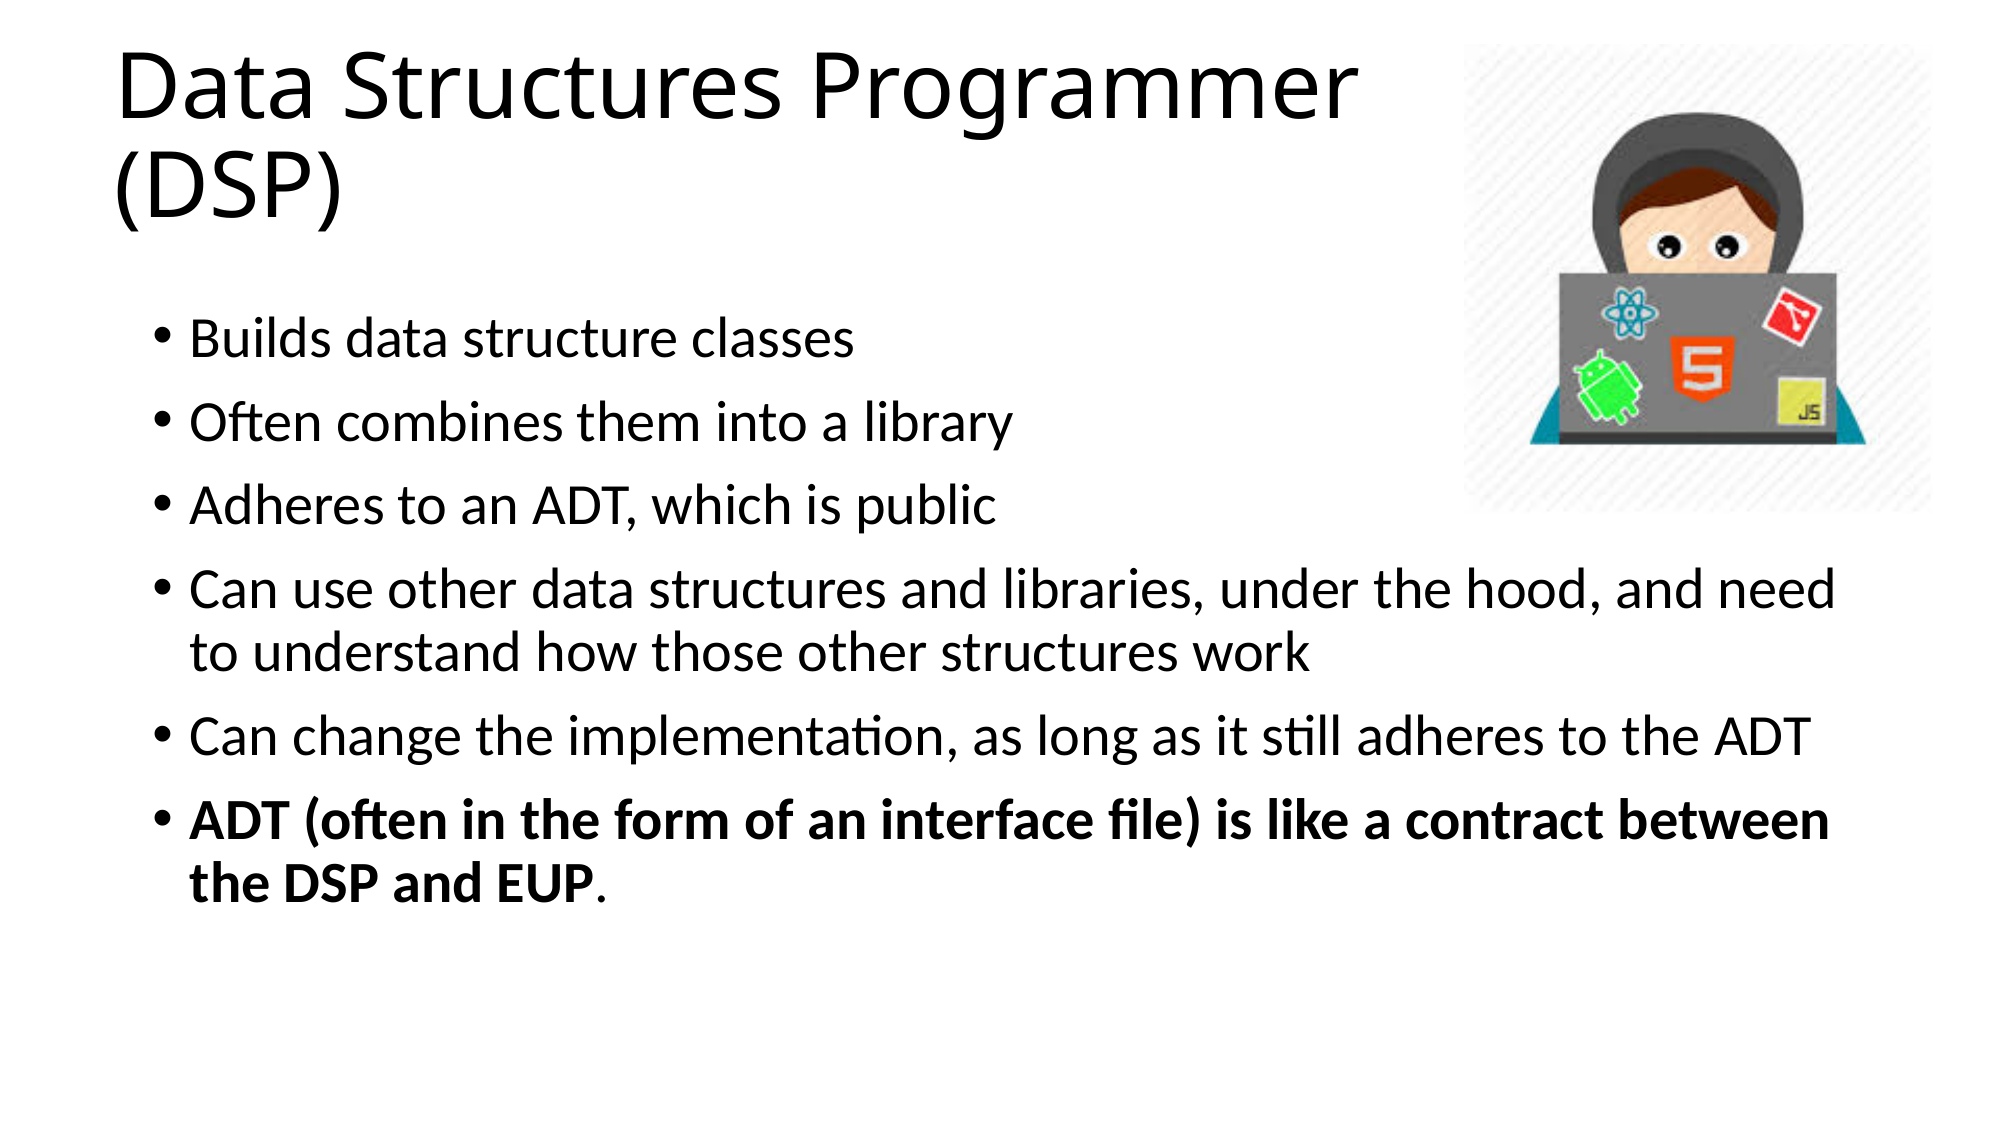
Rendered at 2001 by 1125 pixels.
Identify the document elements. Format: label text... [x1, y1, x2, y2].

list Builds data structure classes Often combines them into a library Adheres to an ADT, which is public Can use other data structures and libraries, under the hood, and need to understand how those other structures work Can change the implementation, as long as it still adheres to the ADT ADT (often in the form of an interface file) is like a contract between the DSP and EUP. [137, 299, 1863, 1014]
picture [1464, 44, 1933, 514]
title Data Structures Programmer (DSP) [99, 45, 1464, 233]
